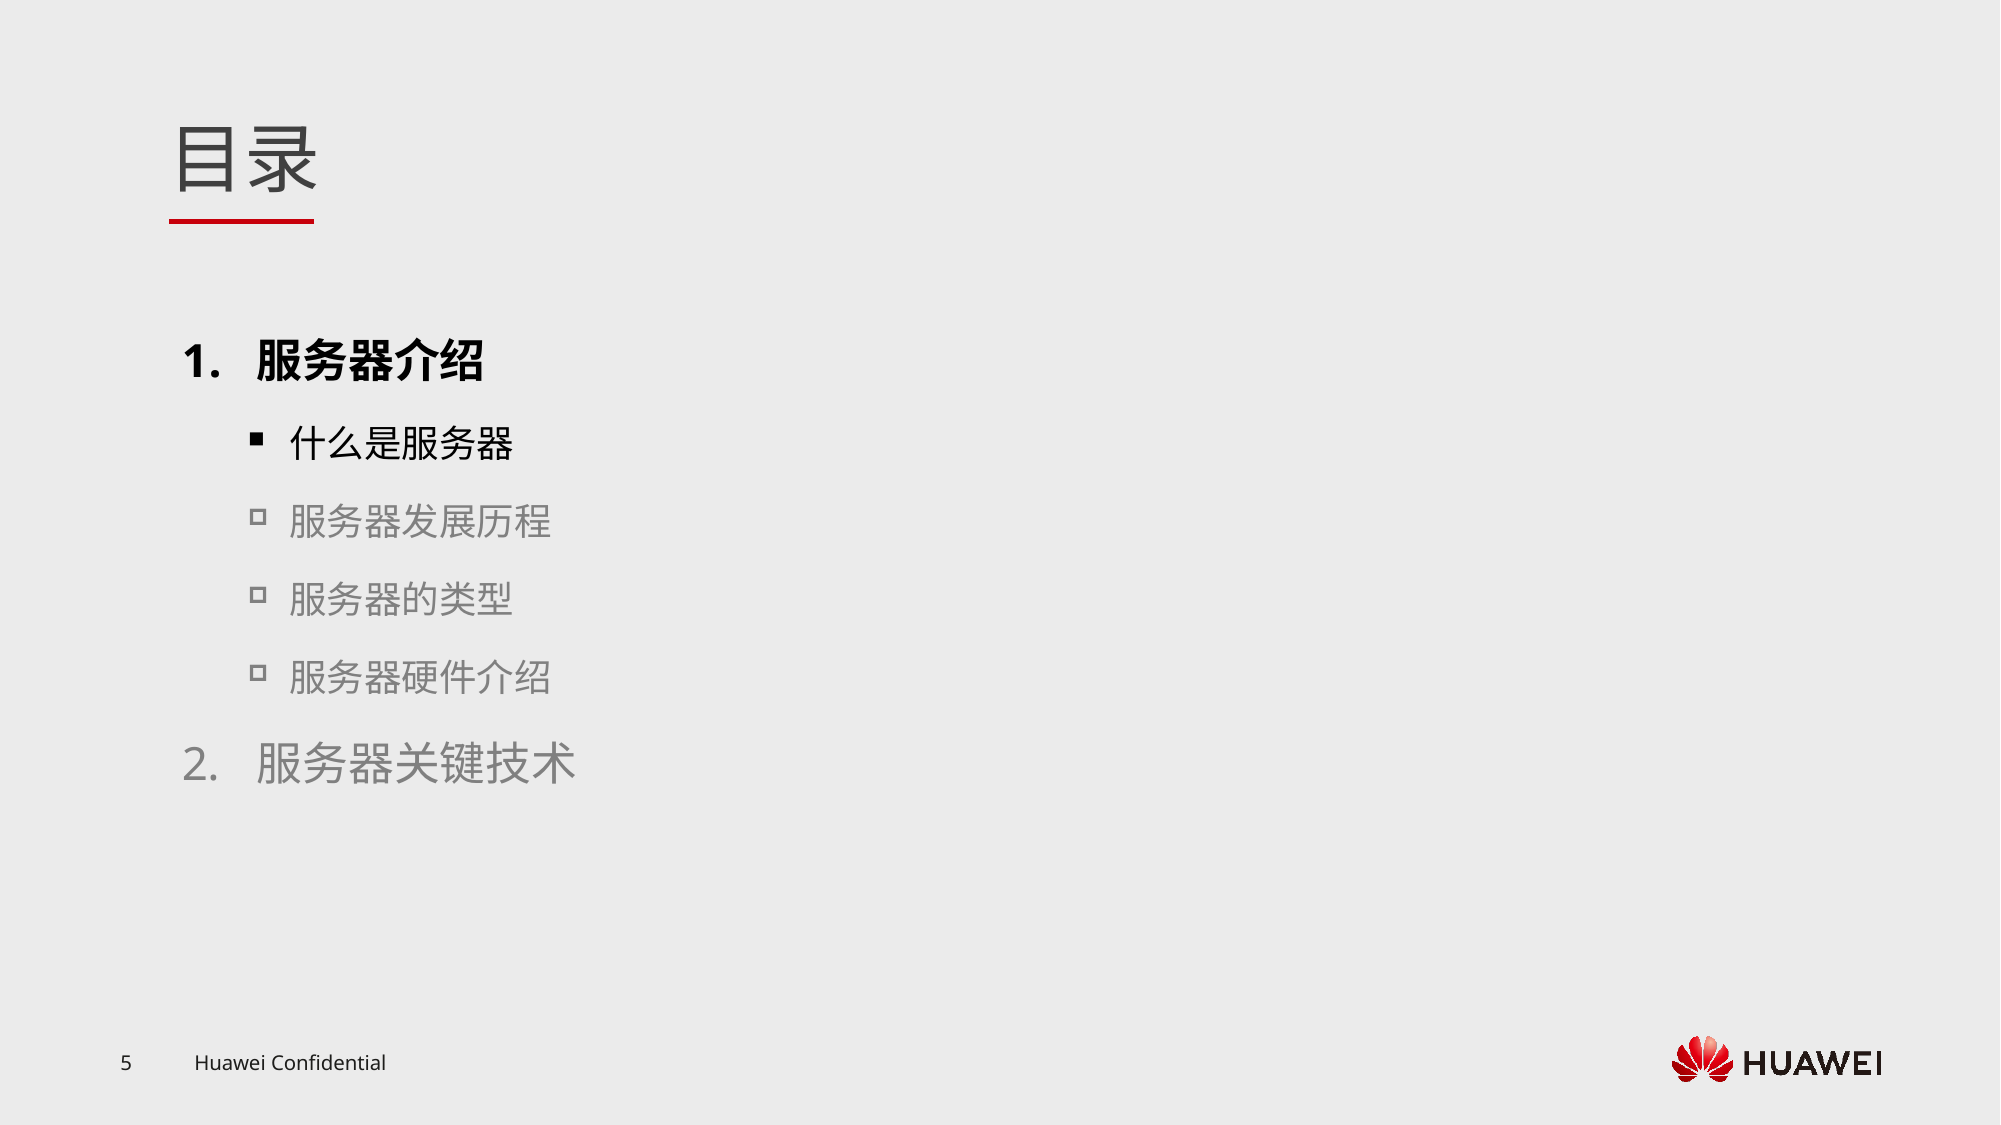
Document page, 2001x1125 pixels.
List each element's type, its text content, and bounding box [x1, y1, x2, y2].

picture [1672, 1036, 1881, 1082]
list 服务器介绍 什么是服务器 服务器发展历程 服务器的类型 服务器硬件介绍 服务器关键技术 [167, 302, 1833, 970]
